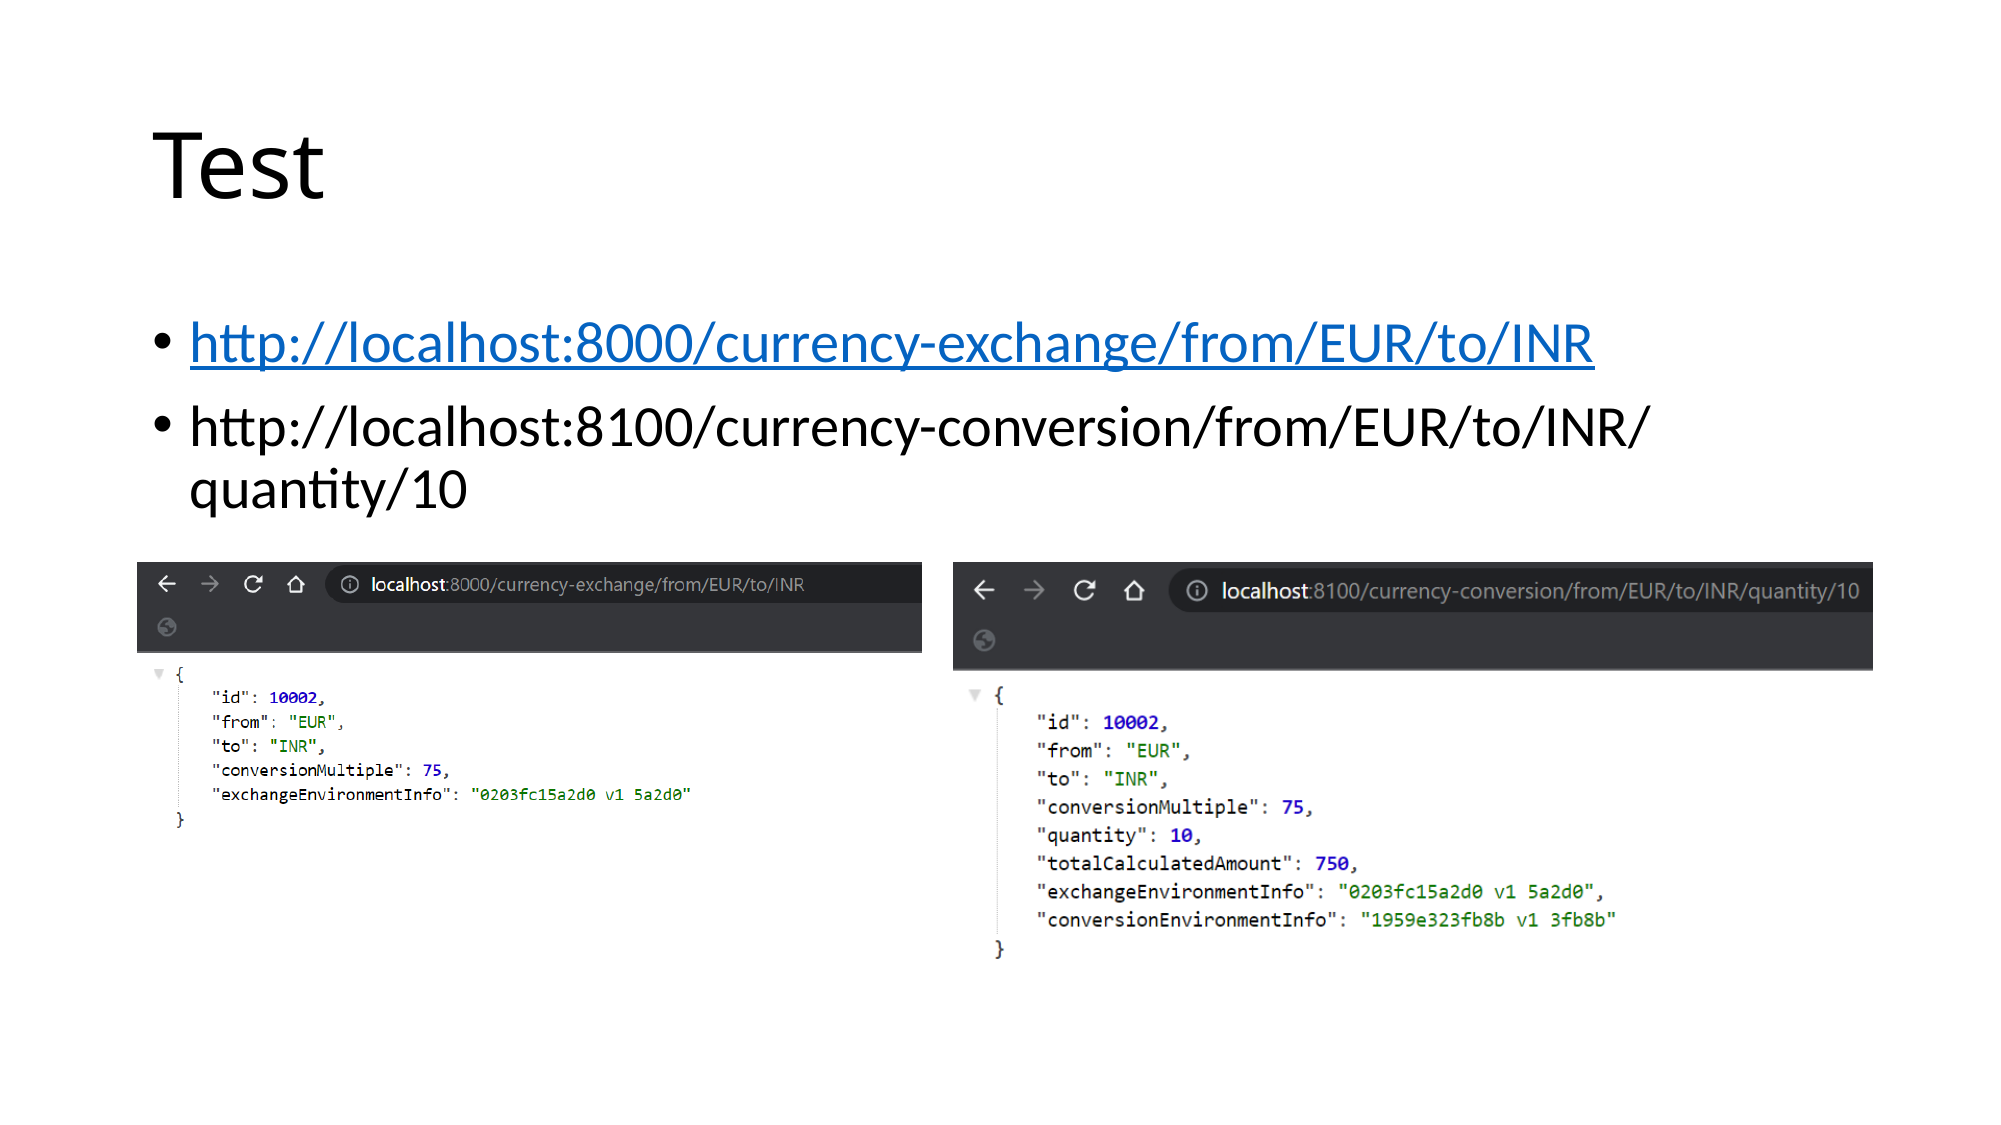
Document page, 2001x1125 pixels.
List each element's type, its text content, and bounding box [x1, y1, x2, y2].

picture [952, 562, 1873, 982]
list http://localhost:8000/currency-exchange/from/EUR/to/INR http://localhost:8100/currency-conversion/from/EUR/to/INR/quantity/10 [137, 304, 1863, 1019]
picture [137, 562, 922, 844]
title Test [137, 59, 1863, 278]
